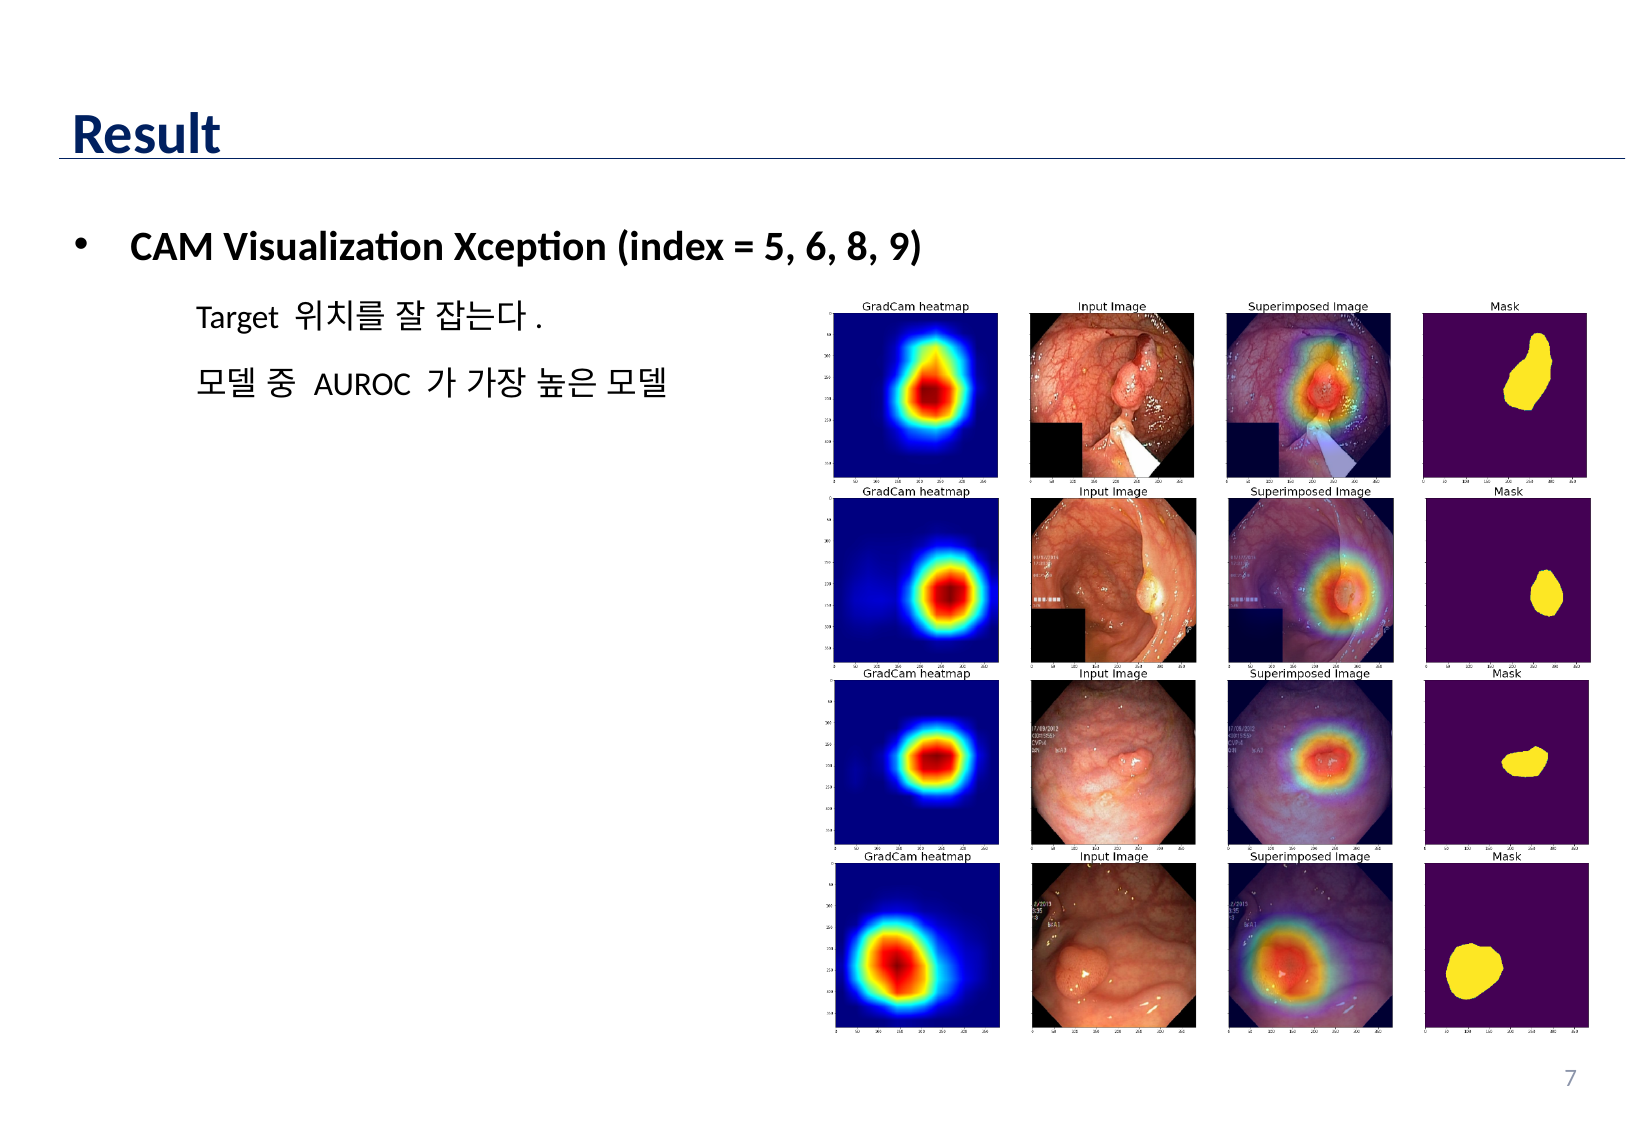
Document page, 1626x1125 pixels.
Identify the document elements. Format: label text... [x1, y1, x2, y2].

text_box Result [57, 54, 1625, 136]
picture [820, 299, 1593, 1036]
slide_number 7 [1212, 1046, 1593, 1107]
list CAM Visualization Xception (index = 5, 6, 8, 9) Target 위치를 잘 잡는다. 모델 중 AUROC 가 가장 높은 모델 [59, 186, 1604, 1107]
